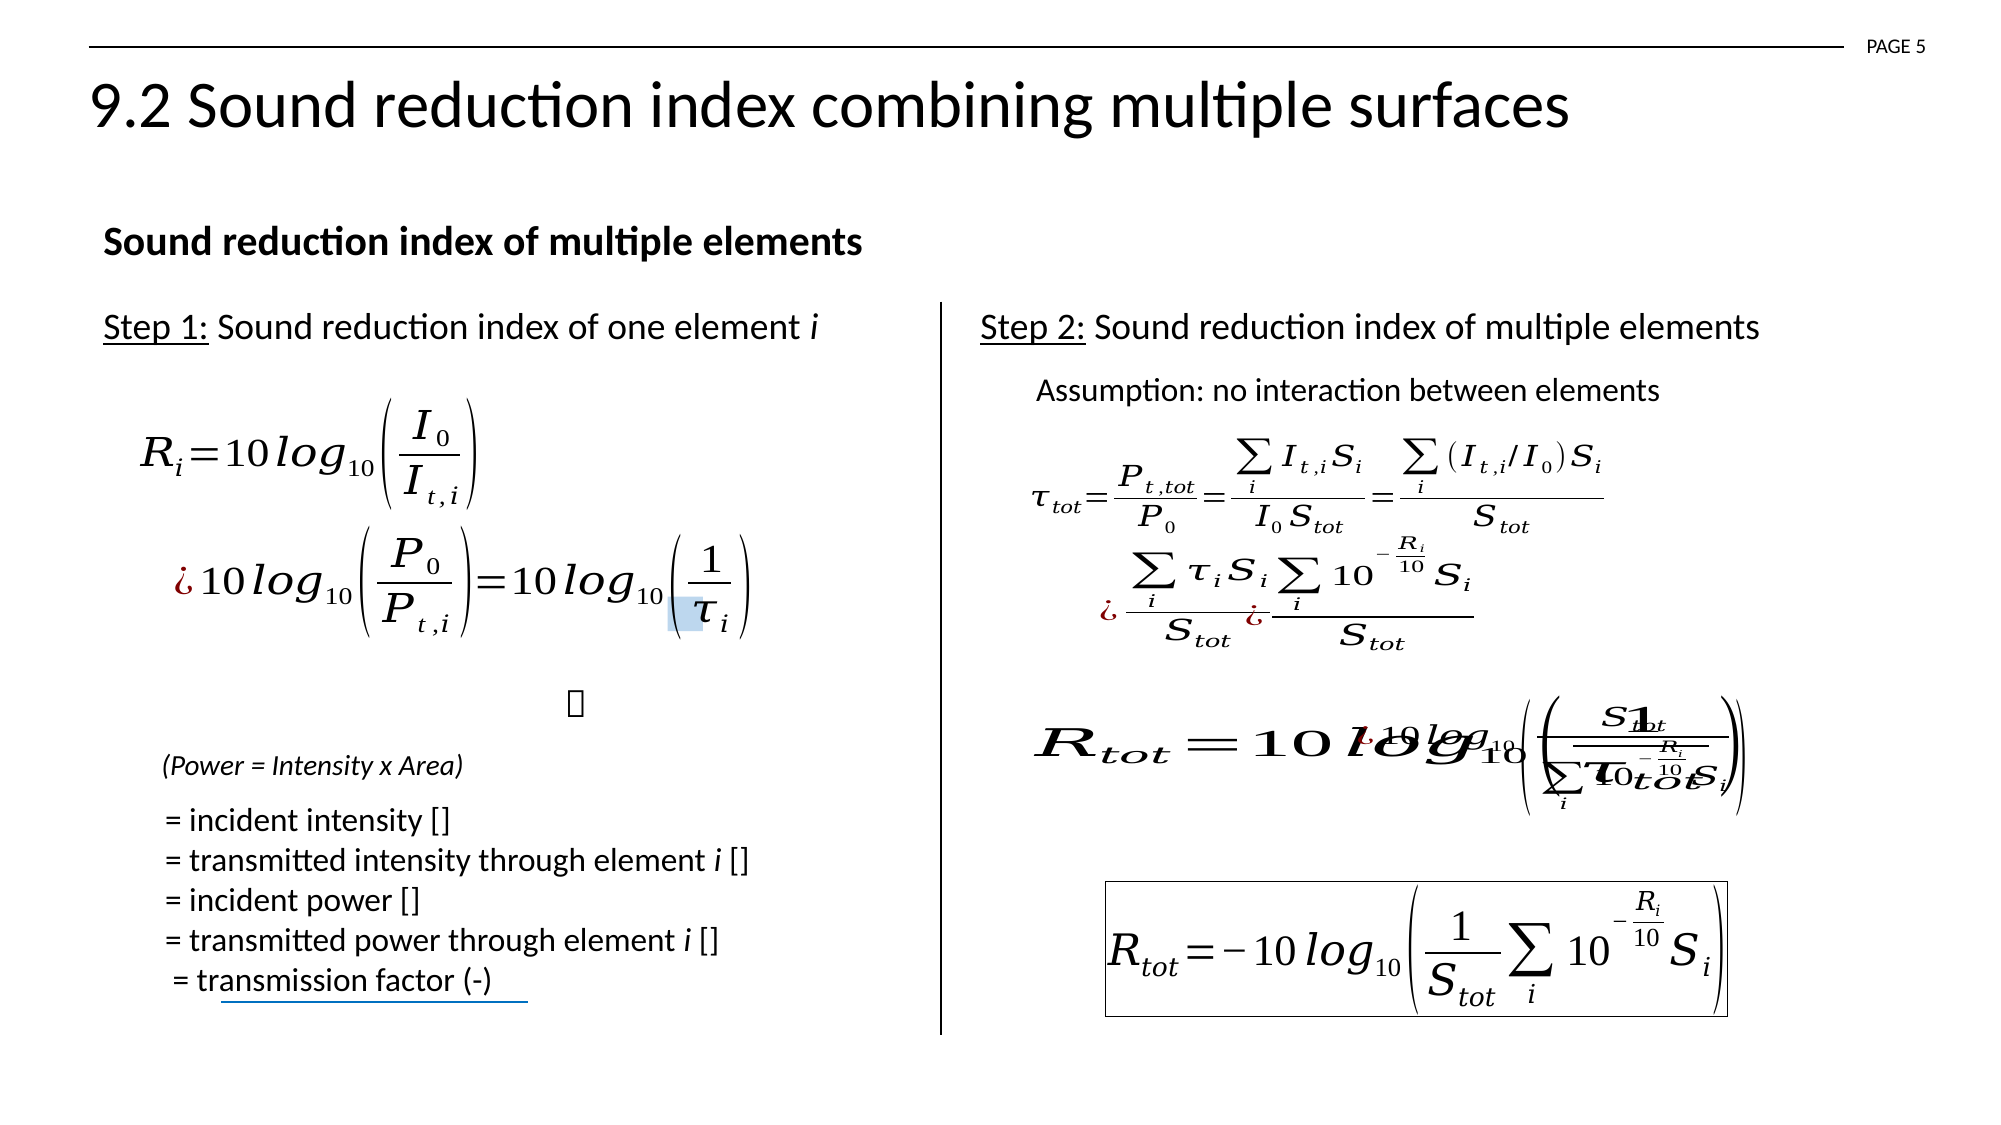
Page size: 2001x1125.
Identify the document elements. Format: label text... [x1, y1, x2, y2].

text_box Sound reduction index of multiple elements [88, 206, 892, 272]
text_box [667, 596, 676, 632]
text_box [674, 596, 704, 632]
text_box (Power = Intensity x Area) [161, 746, 464, 782]
text_box Step 1: Sound reduction index of one element i [88, 295, 940, 355]
title 9.2 Sound reduction index combining multiple surfaces [88, 58, 1845, 142]
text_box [541, 652, 810, 734]
slide_number PAGE 4 [1866, 29, 2000, 61]
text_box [940, 295, 1888, 1035]
